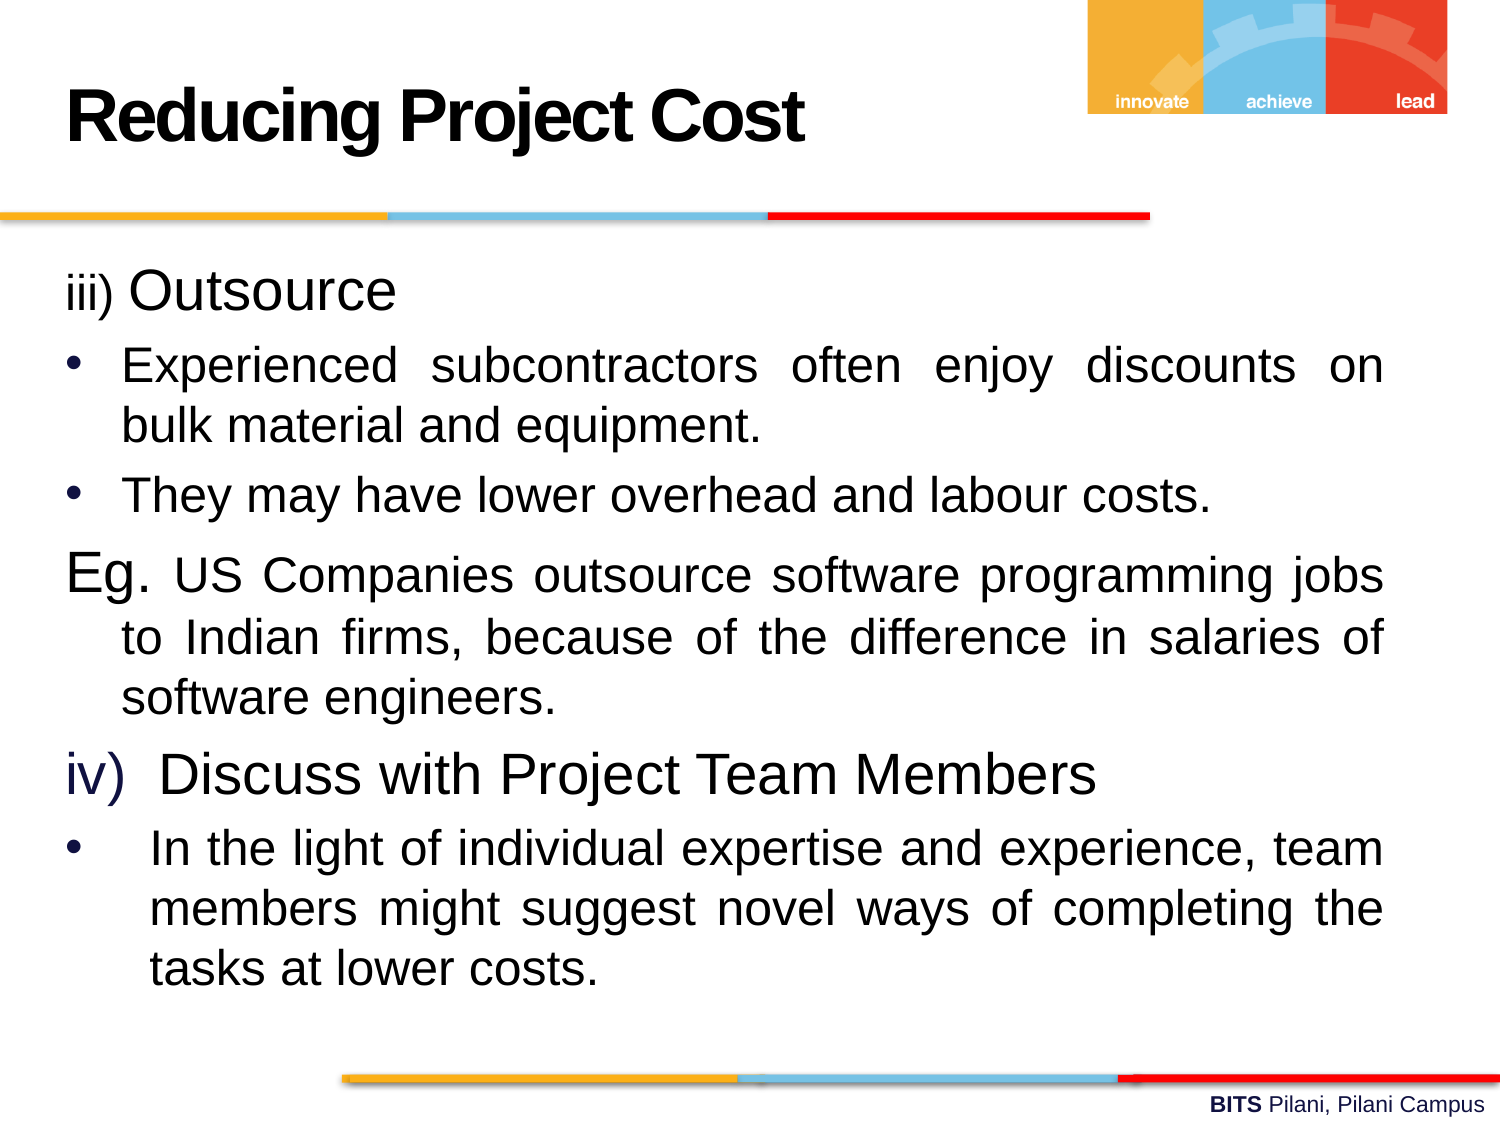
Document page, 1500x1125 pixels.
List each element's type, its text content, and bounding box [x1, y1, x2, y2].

list iii) Outsource Experienced subcontractors often enjoy discounts on bulk material and equipment. They may have lower overhead and labour costs. Eg. US Companies outsource software programming jobs to Indian firms, because of the difference in salaries of software engineers. Discuss with Project Team Members In the light of individual expertise and experience, team members might suggest novel ways of completing the tasks at lower costs. [50, 245, 1400, 988]
picture [1087, 0, 1448, 114]
list Reducing Project Cost [50, 24, 1088, 213]
